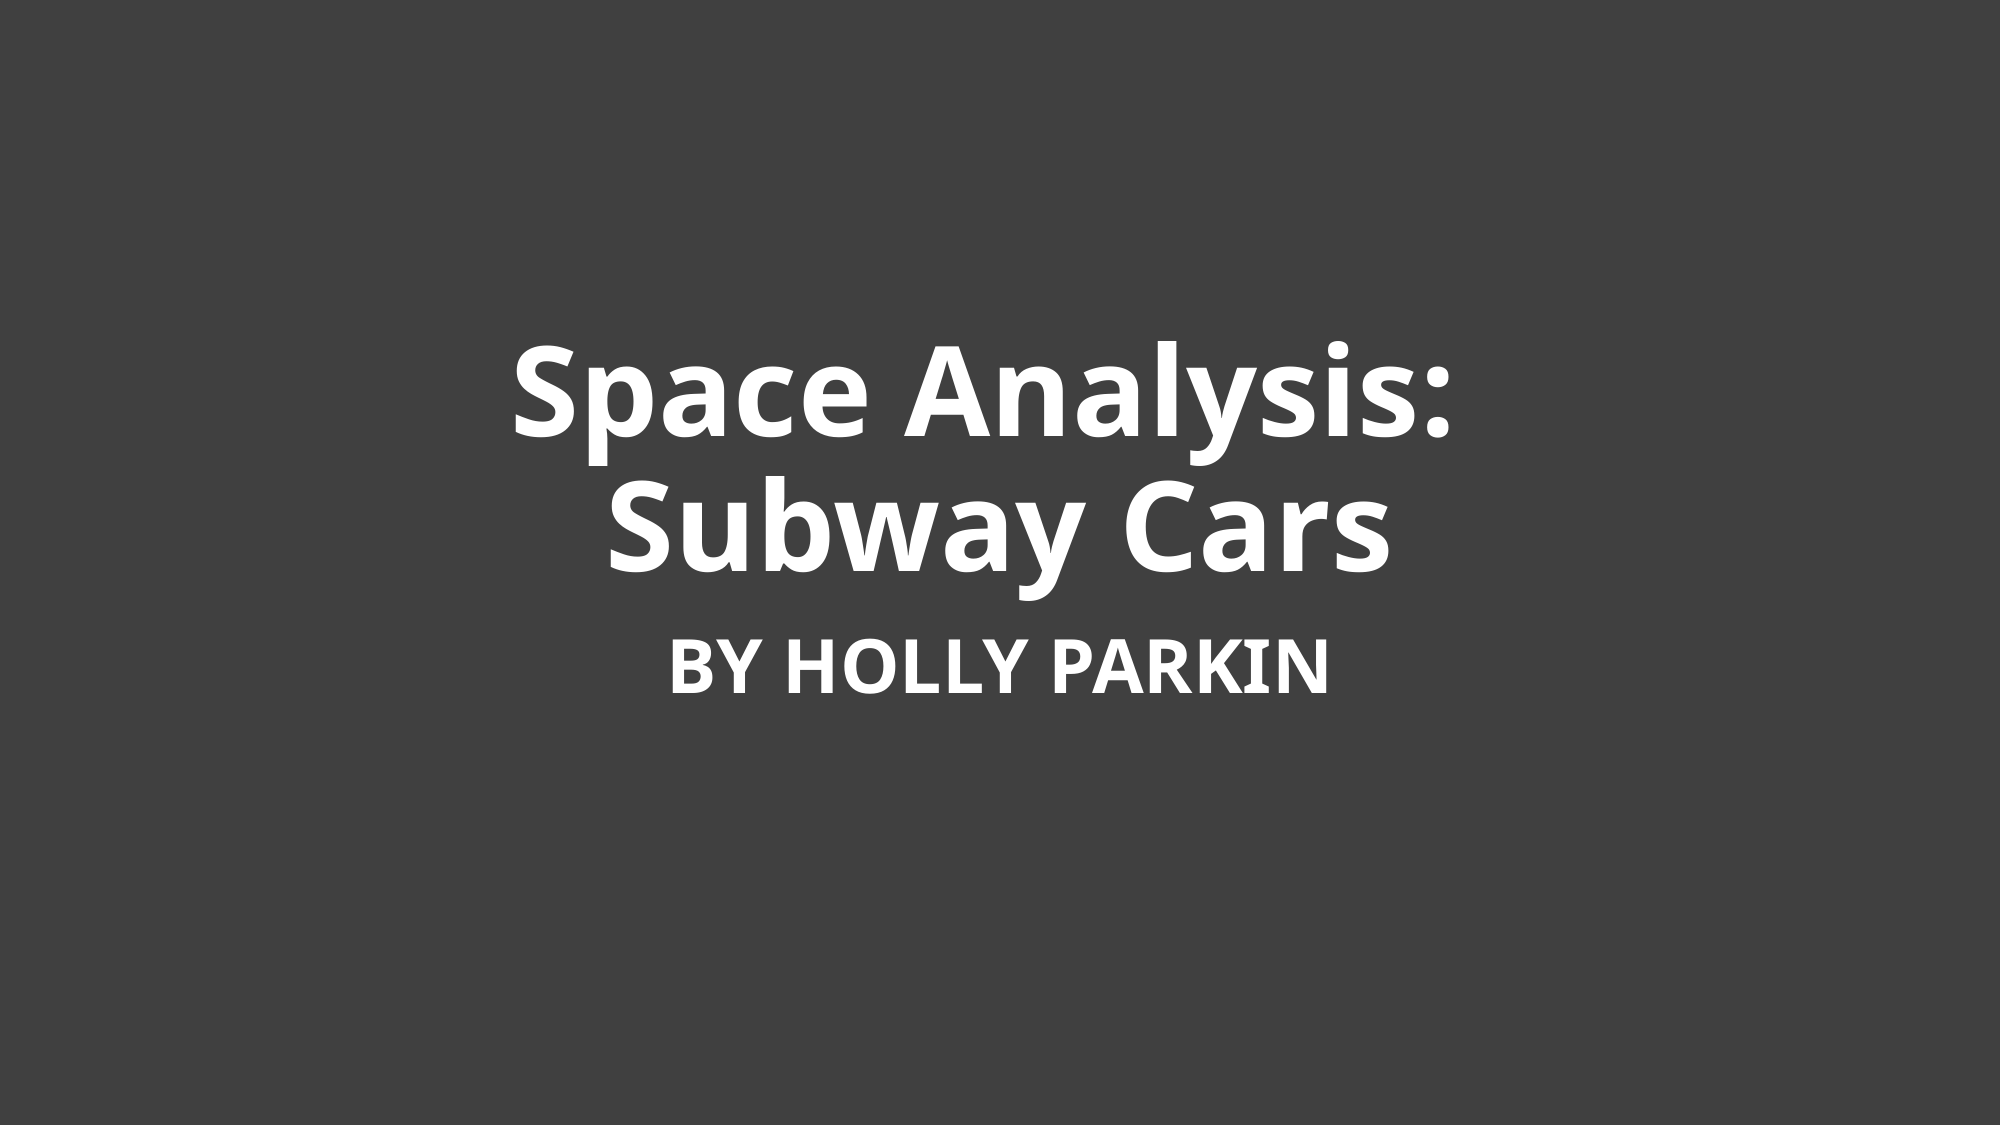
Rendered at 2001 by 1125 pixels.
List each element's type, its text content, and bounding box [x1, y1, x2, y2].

subtitle BY HOLLY PARKIN [249, 621, 1750, 893]
title Space Analysis: Subway Cars [249, 214, 1750, 607]
